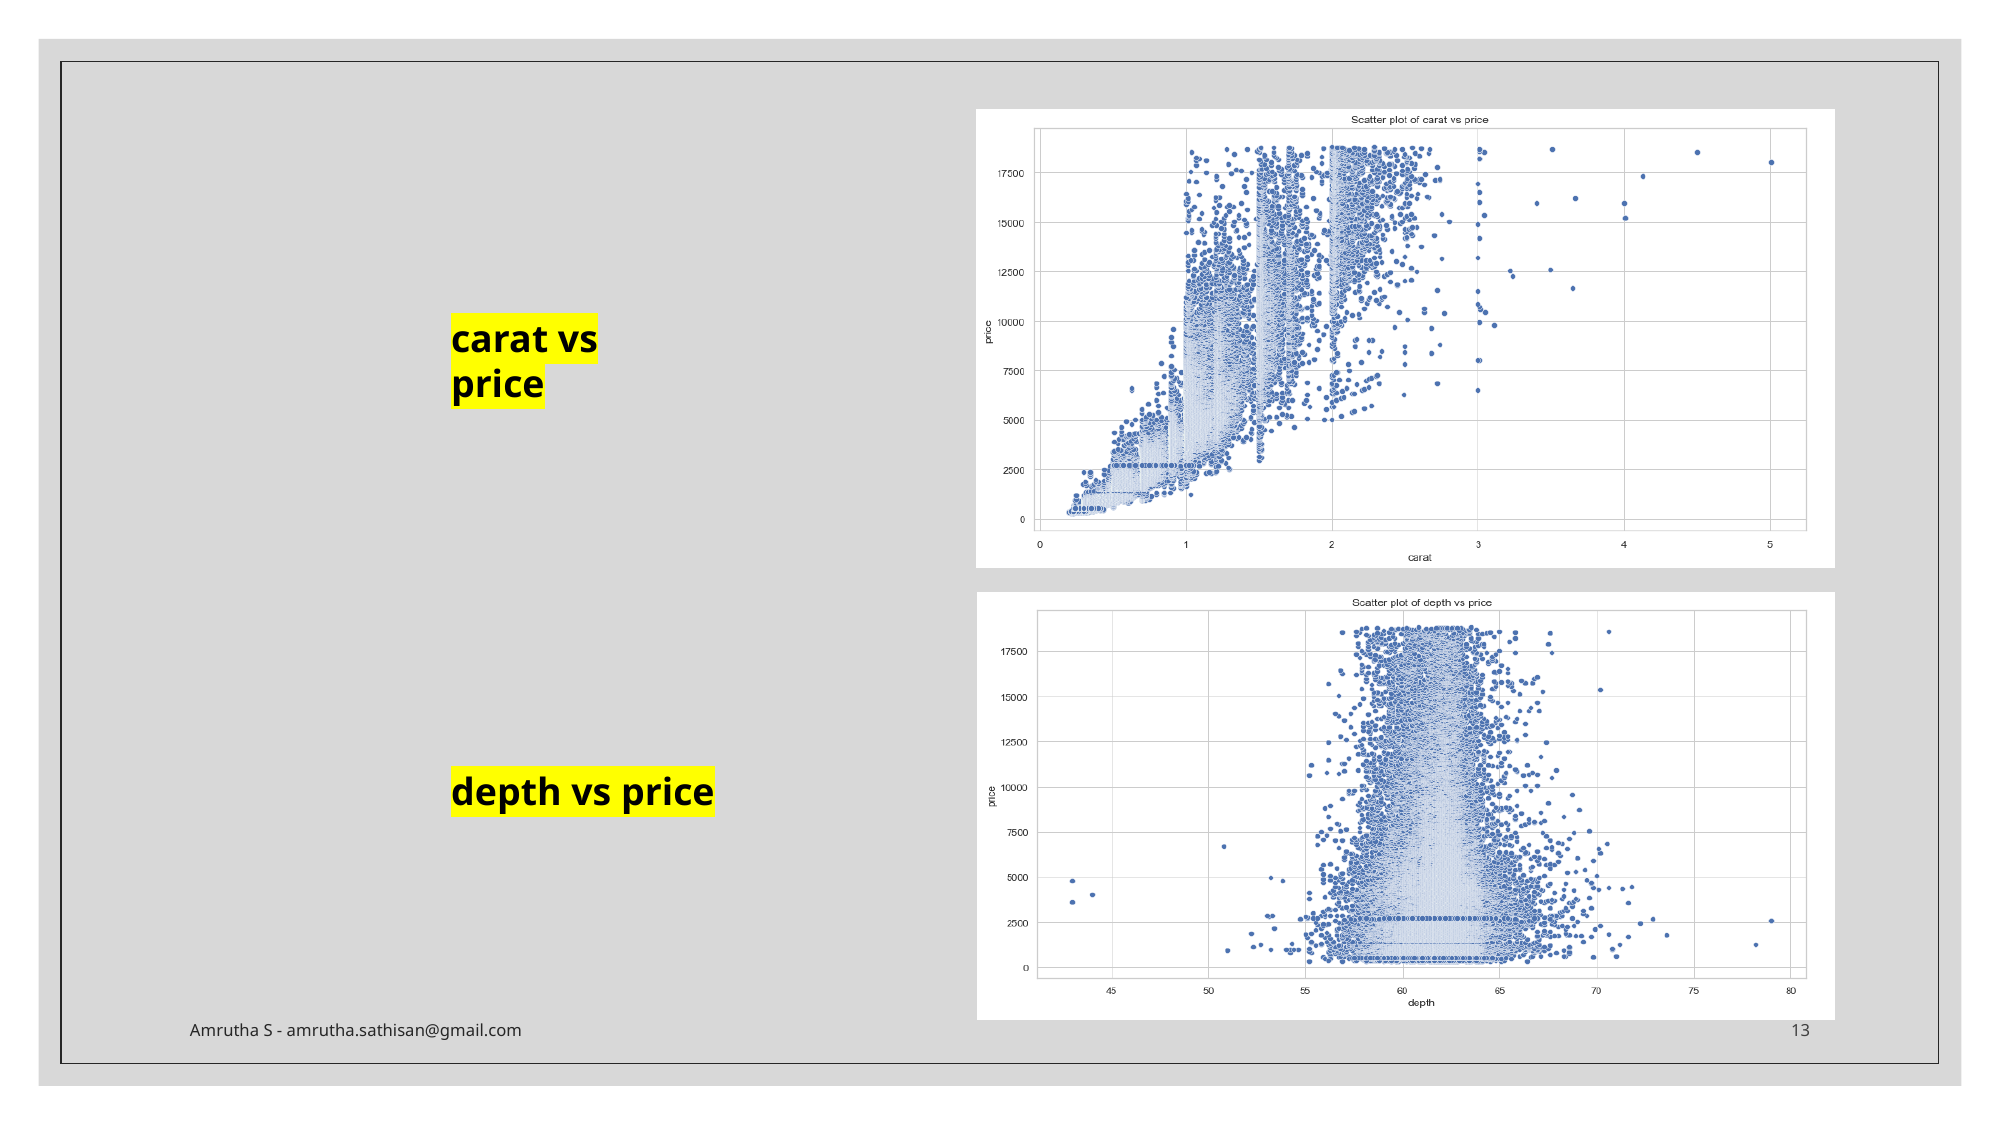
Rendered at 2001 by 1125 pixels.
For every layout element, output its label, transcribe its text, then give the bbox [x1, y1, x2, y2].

text_box depth vs price [436, 760, 756, 821]
slide_number 13 [1687, 1028, 1825, 1050]
text_box carat vs price [436, 308, 708, 413]
picture [976, 109, 1835, 568]
picture [977, 592, 1835, 1020]
footer Amrutha S - amrutha.sathisan@gmail.com [174, 990, 1130, 1050]
